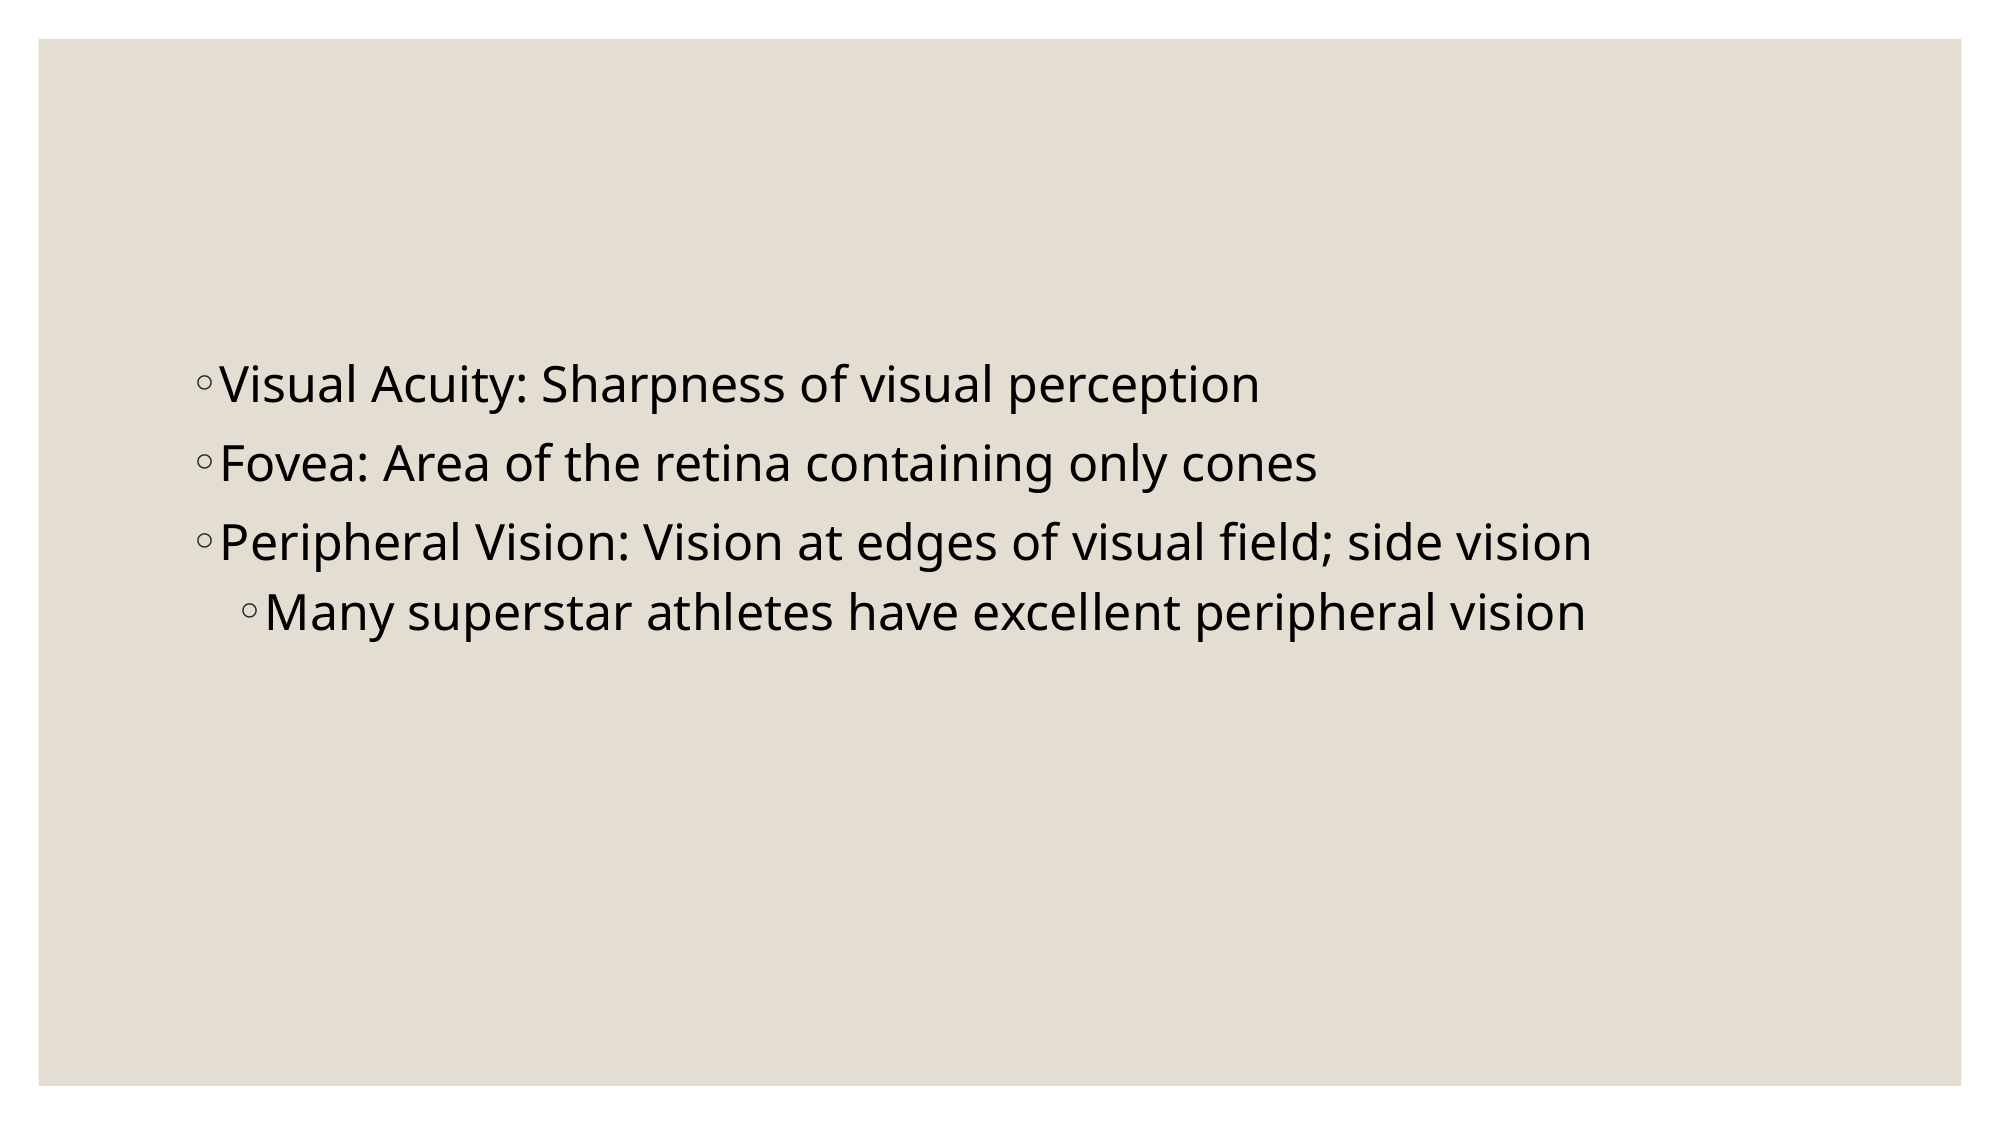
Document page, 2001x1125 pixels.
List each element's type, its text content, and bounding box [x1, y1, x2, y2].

list Visual Acuity: Sharpness of visual perception Fovea: Area of the retina containing only cones Peripheral Vision: Vision at edges of visual field; side vision Many superstar athletes have excellent peripheral vision [174, 345, 1825, 990]
